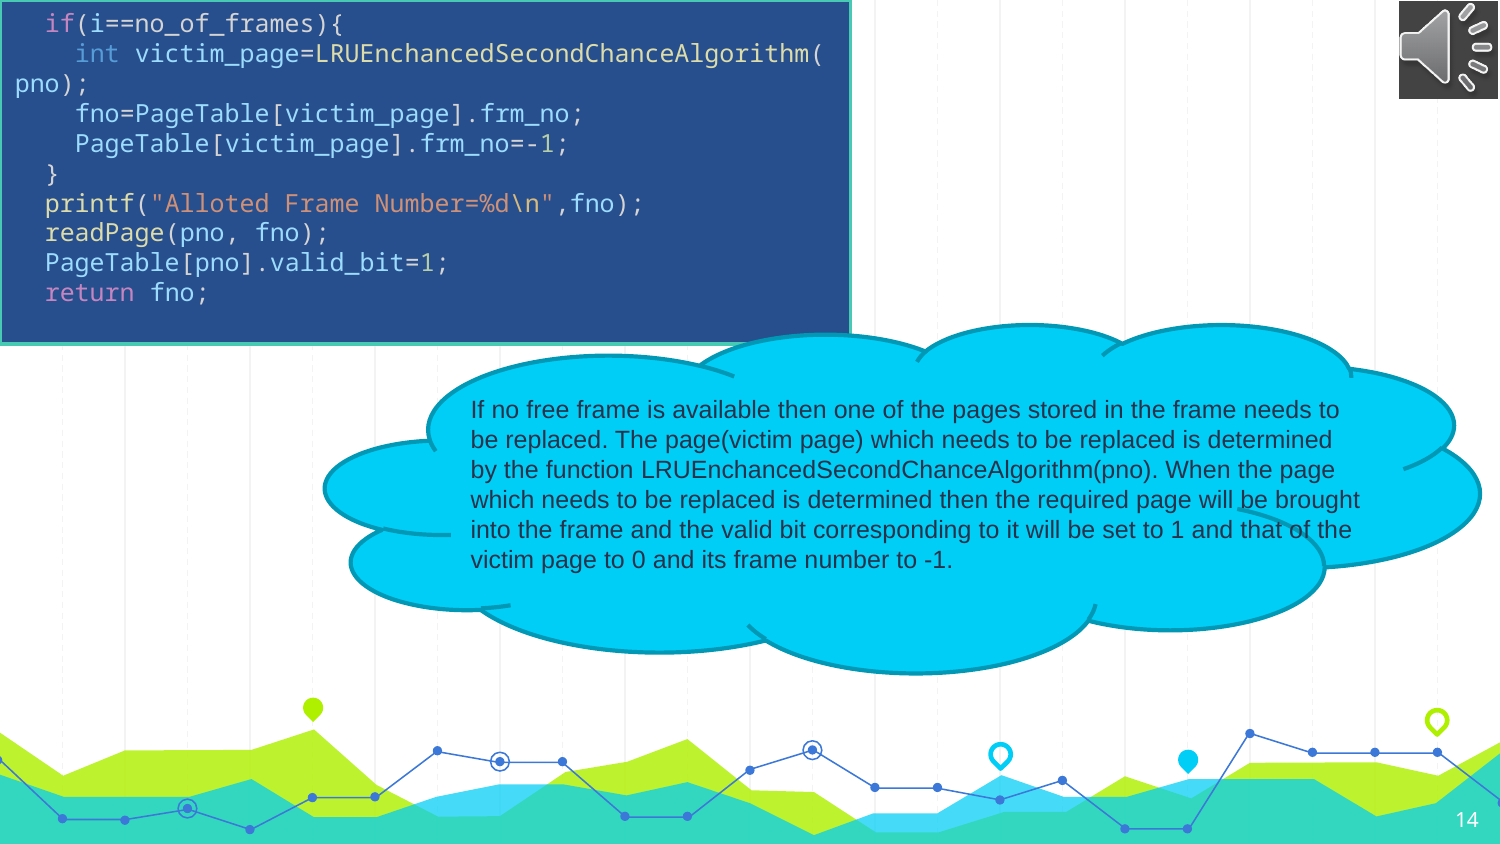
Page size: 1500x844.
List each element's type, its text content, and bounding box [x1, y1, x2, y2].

text_box If no free frame is available then one of the pages stored in the frame needs to be replaced. The page(victim page) which needs to be replaced is determined by the function LRUEnchancedSecondChanceAlgorithm(pno). When the page which needs to be replaced is determined then the required page will be brought into the frame and the valid bit corresponding to it will be set to 1 and that of the victim page to 0 and its frame number to -1. [455, 386, 1382, 581]
picture [1398, 0, 1499, 101]
slide_number 14 [1403, 791, 1494, 844]
text_box [458, 322, 1483, 563]
text_box [322, 388, 1324, 676]
text_box if(i==no_of_frames){ int victim_page=LRUEnchancedSecondChanceAlgorithm(pno); fno=PageTable[victim_page].frm_no; PageTable[victim_page].frm_no=-1; } printf("Alloted Frame Number=%d\n",fno); readPage(pno, fno); PageTable[pno].valid_bit=1; return fno; [0, 0, 851, 345]
